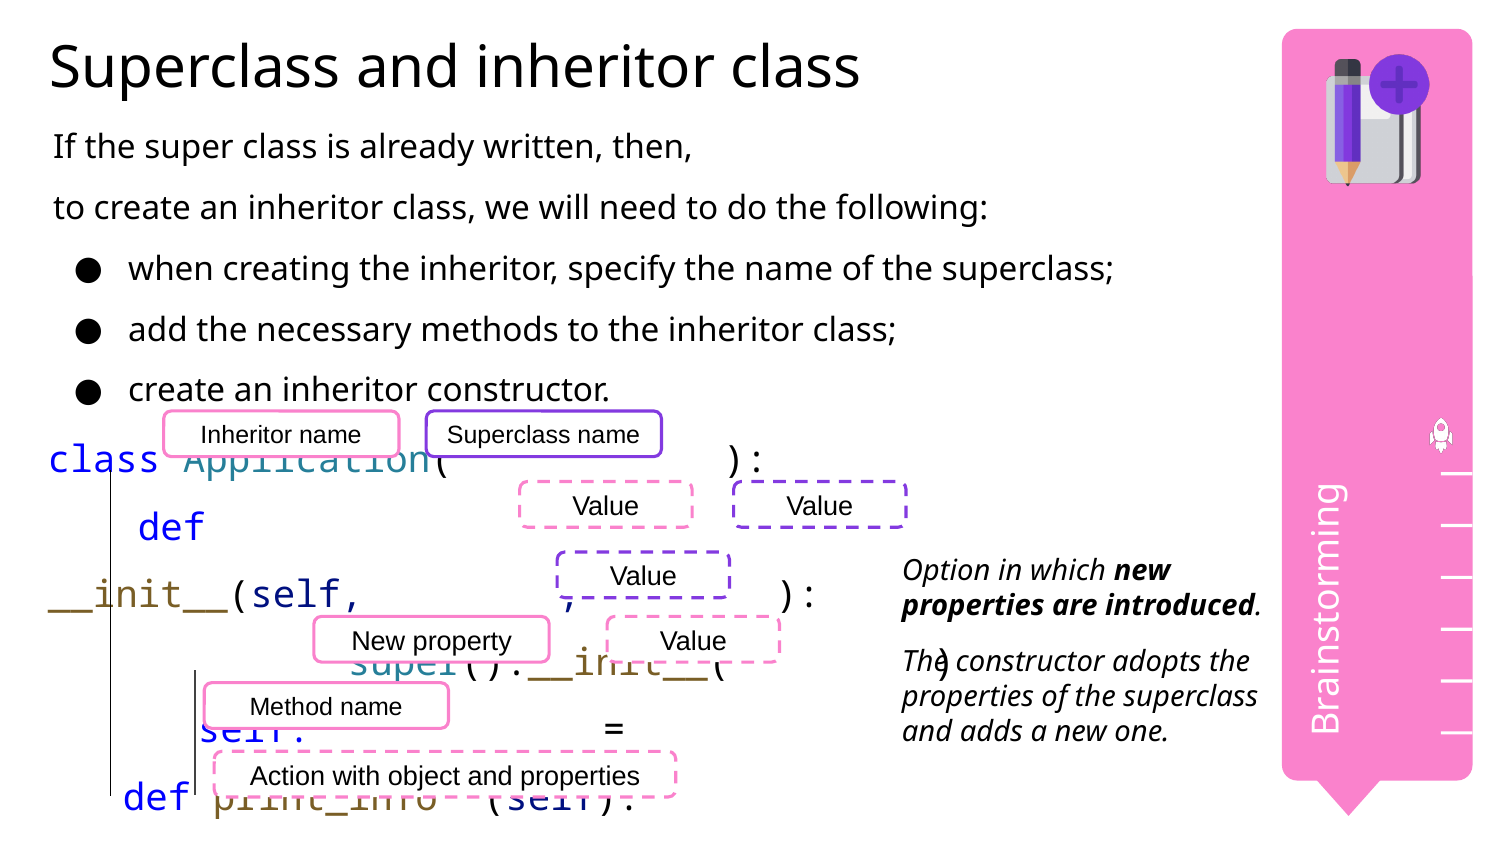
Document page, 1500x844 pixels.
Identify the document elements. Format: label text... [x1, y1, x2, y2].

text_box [1281, 28, 1473, 817]
picture [1423, 412, 1459, 459]
text_box Value [607, 616, 780, 663]
text_box Action with object and properties [214, 751, 676, 798]
text_box New property [313, 616, 550, 663]
text_box Superclass name [426, 410, 662, 457]
text_box Method name [204, 682, 449, 729]
text_box If the super class is already written, then, to create an inheritor class, we will need to do the following: when creating the inheritor, specify the name of the superclass; add the necessary methods to the inheritor class; create an inheritor constructor. [38, 110, 1226, 317]
text_box class Application( ): def __init__(self, , ): super().__init__( ) self. = def print_info (self): [32, 397, 973, 844]
text_box Superclass and inheritor class [49, 28, 1237, 113]
text_box Value [519, 481, 693, 528]
text_box Value [557, 551, 730, 598]
text_box Option in which new properties are introduced. The constructor adopts the properties of the superclass and adds a new one. [886, 536, 1276, 743]
text_box Value [733, 481, 907, 528]
text_box Inheritor name [163, 410, 399, 457]
picture [1290, 38, 1464, 202]
